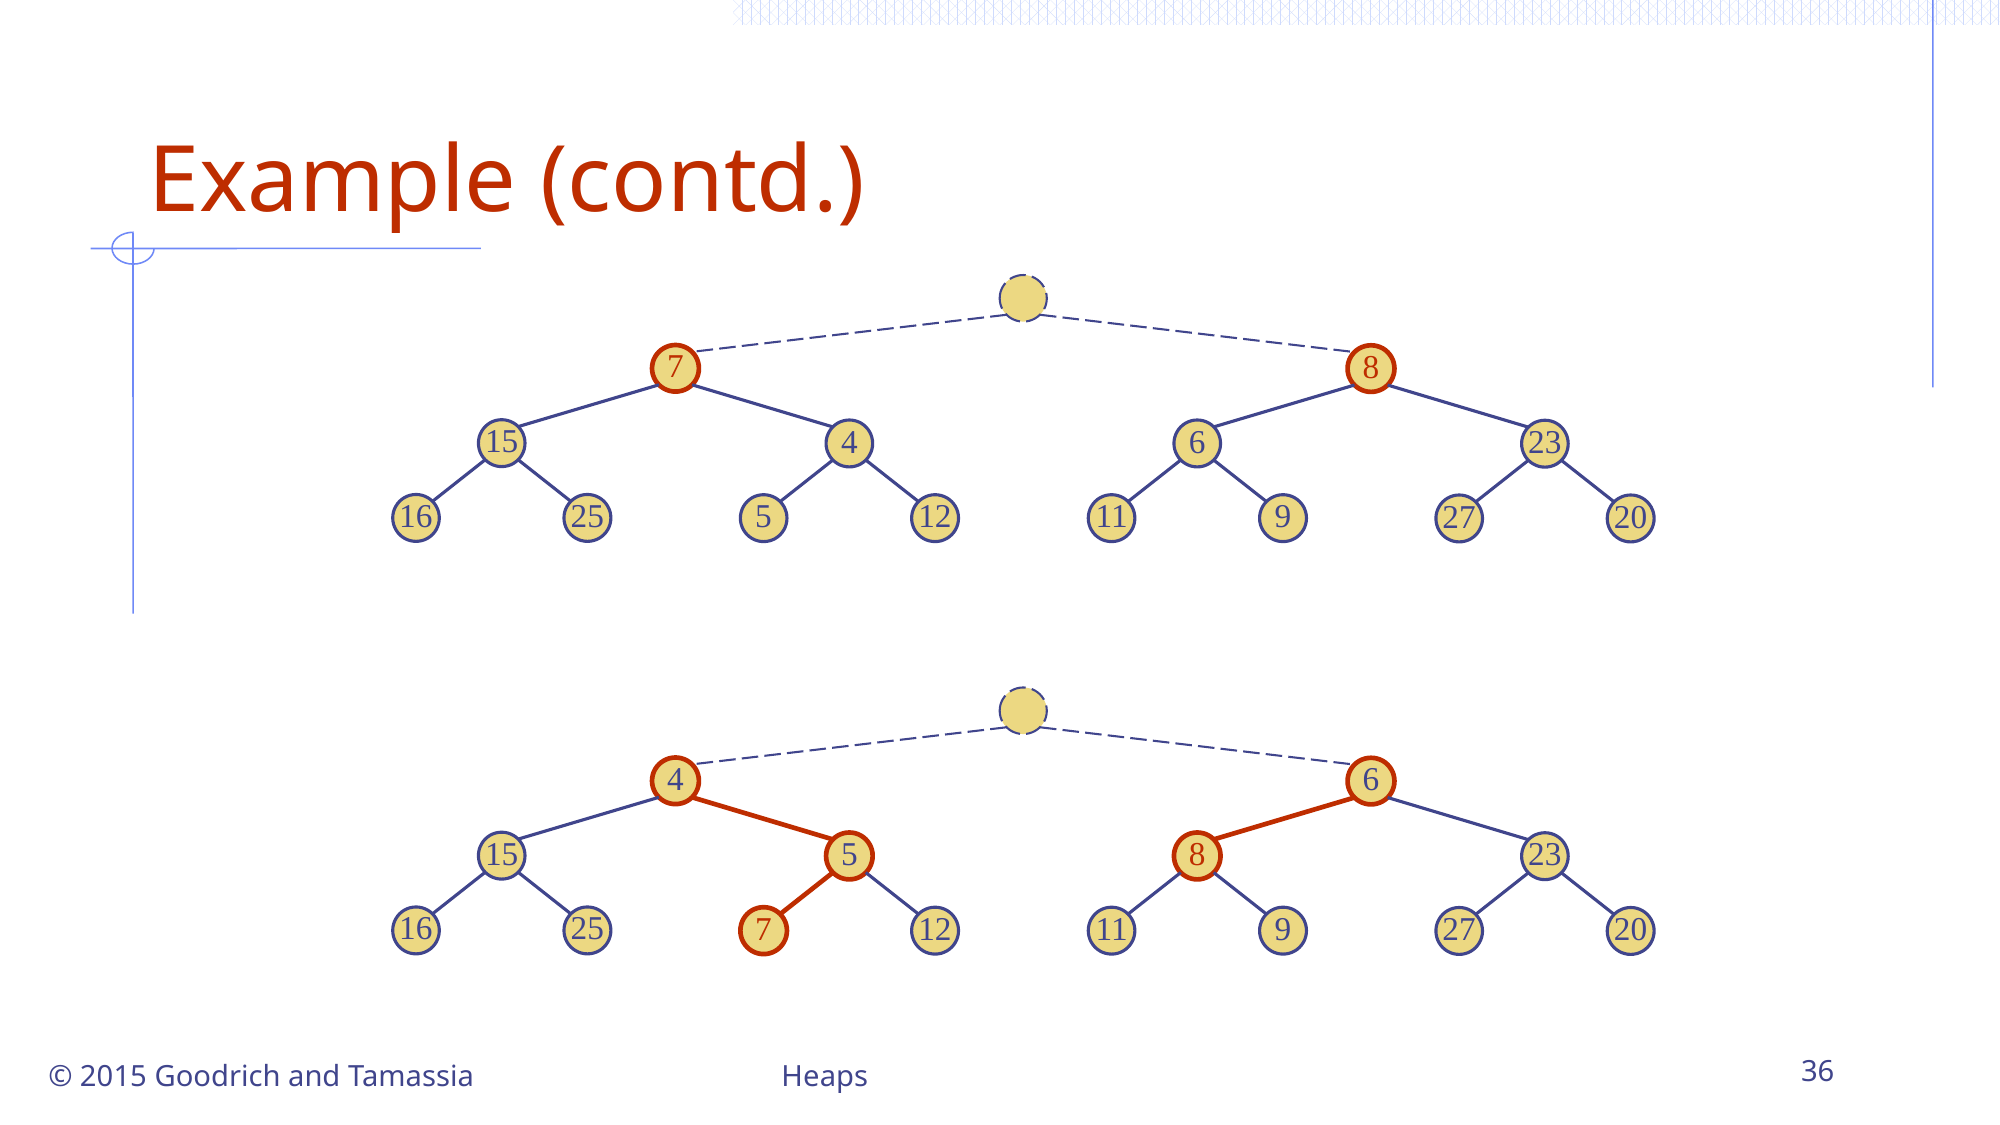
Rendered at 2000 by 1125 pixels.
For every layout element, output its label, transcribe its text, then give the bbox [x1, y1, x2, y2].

text_box [999, 687, 1047, 735]
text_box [779, 874, 834, 912]
text_box 11 [1088, 494, 1135, 542]
text_box 4 [826, 420, 873, 467]
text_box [1475, 461, 1529, 501]
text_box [1561, 461, 1615, 501]
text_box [432, 873, 486, 913]
text_box 7 [740, 907, 787, 955]
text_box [1213, 874, 1267, 913]
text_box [517, 873, 572, 913]
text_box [1475, 874, 1529, 913]
text_box 9 [1259, 907, 1307, 955]
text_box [865, 874, 919, 913]
text_box 9 [1259, 494, 1307, 542]
text_box 7 [652, 345, 699, 392]
text_box 5 [826, 832, 873, 880]
slide_number 36 [1432, 1024, 1850, 1101]
footer Heaps [817, 1024, 1400, 1101]
text_box 6 [1347, 757, 1395, 805]
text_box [517, 799, 660, 838]
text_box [1127, 874, 1181, 913]
text_box 23 [1521, 832, 1569, 880]
text_box 16 [392, 494, 440, 542]
text_box 15 [478, 419, 526, 467]
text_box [432, 461, 486, 500]
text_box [1127, 461, 1181, 501]
title Example (contd.) [133, 50, 1867, 238]
text_box 15 [478, 832, 526, 880]
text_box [1387, 799, 1529, 839]
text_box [691, 799, 834, 838]
slide_number © 2015 Goodrich and Tamassia [33, 1024, 817, 1101]
text_box 4 [652, 757, 699, 805]
text_box 6 [1173, 420, 1221, 467]
text_box 12 [911, 494, 959, 542]
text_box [517, 461, 572, 500]
text_box 20 [1607, 495, 1655, 542]
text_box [1561, 874, 1615, 913]
text_box 16 [392, 906, 440, 954]
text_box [691, 726, 1007, 763]
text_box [1213, 799, 1355, 838]
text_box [1213, 461, 1267, 501]
text_box 25 [563, 906, 611, 954]
text_box 11 [1088, 907, 1135, 955]
text_box 20 [1607, 907, 1655, 955]
text_box 27 [1435, 907, 1483, 955]
text_box 8 [1347, 345, 1395, 392]
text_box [1387, 387, 1529, 426]
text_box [691, 314, 1007, 350]
text_box 25 [563, 494, 611, 542]
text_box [865, 461, 919, 501]
text_box 12 [911, 907, 959, 955]
text_box 5 [740, 494, 787, 542]
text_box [1039, 727, 1355, 763]
text_box 23 [1521, 420, 1569, 468]
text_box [1039, 314, 1355, 350]
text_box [517, 386, 660, 426]
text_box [1213, 387, 1355, 426]
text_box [779, 461, 834, 501]
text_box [691, 386, 834, 426]
text_box 8 [1173, 832, 1221, 880]
text_box [999, 275, 1047, 322]
text_box 27 [1435, 495, 1483, 542]
